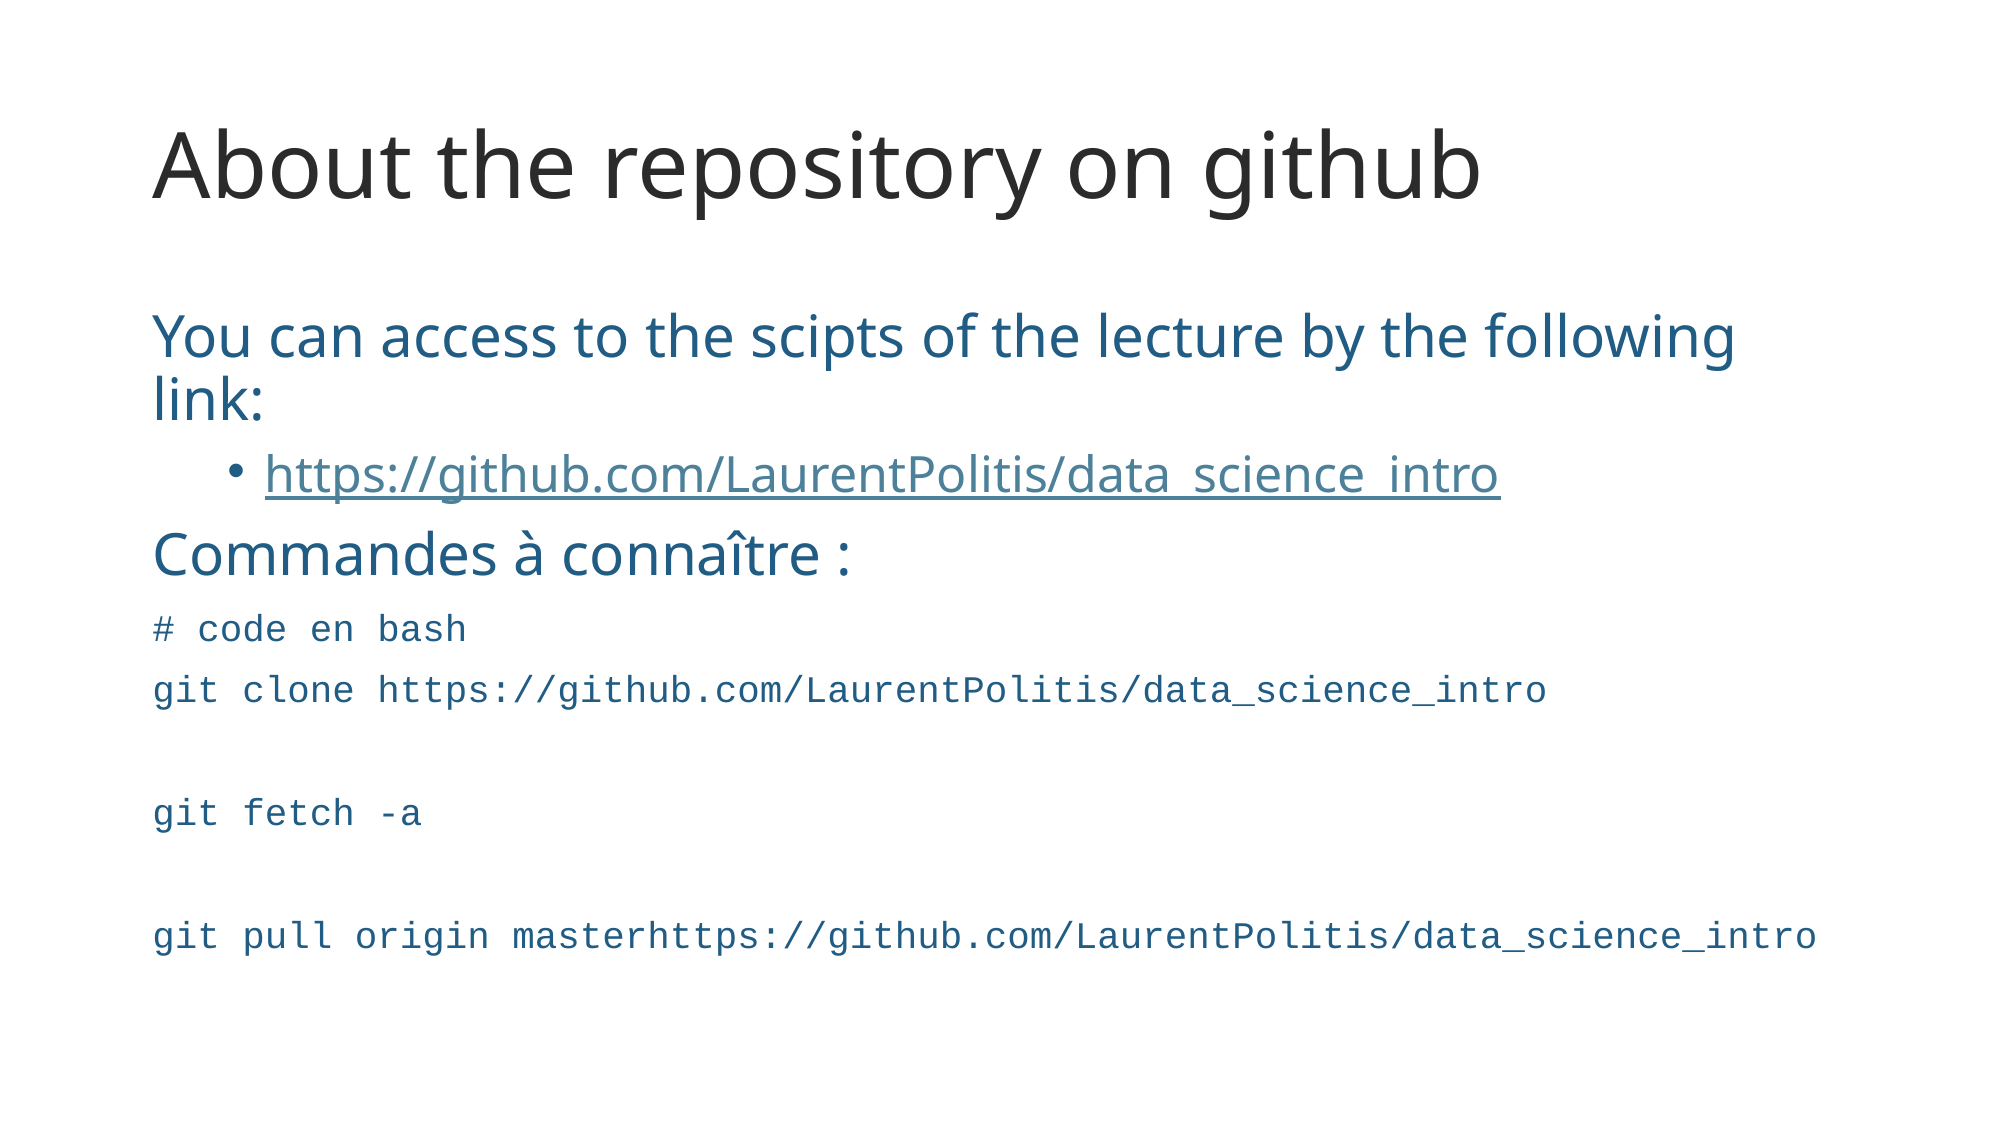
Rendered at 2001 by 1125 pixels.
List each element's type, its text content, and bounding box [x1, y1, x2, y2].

title About the repository on github [137, 59, 1863, 278]
list You can access to the scipts of the lecture by the following link: https://github.com/LaurentPolitis/data_science_intro Commandes à connaître : # code en bash git clone https://github.com/LaurentPolitis/data_science_intro git fetch -a git pull origin masterhttps://github.com/LaurentPolitis/data_science_intro [137, 299, 1863, 1014]
